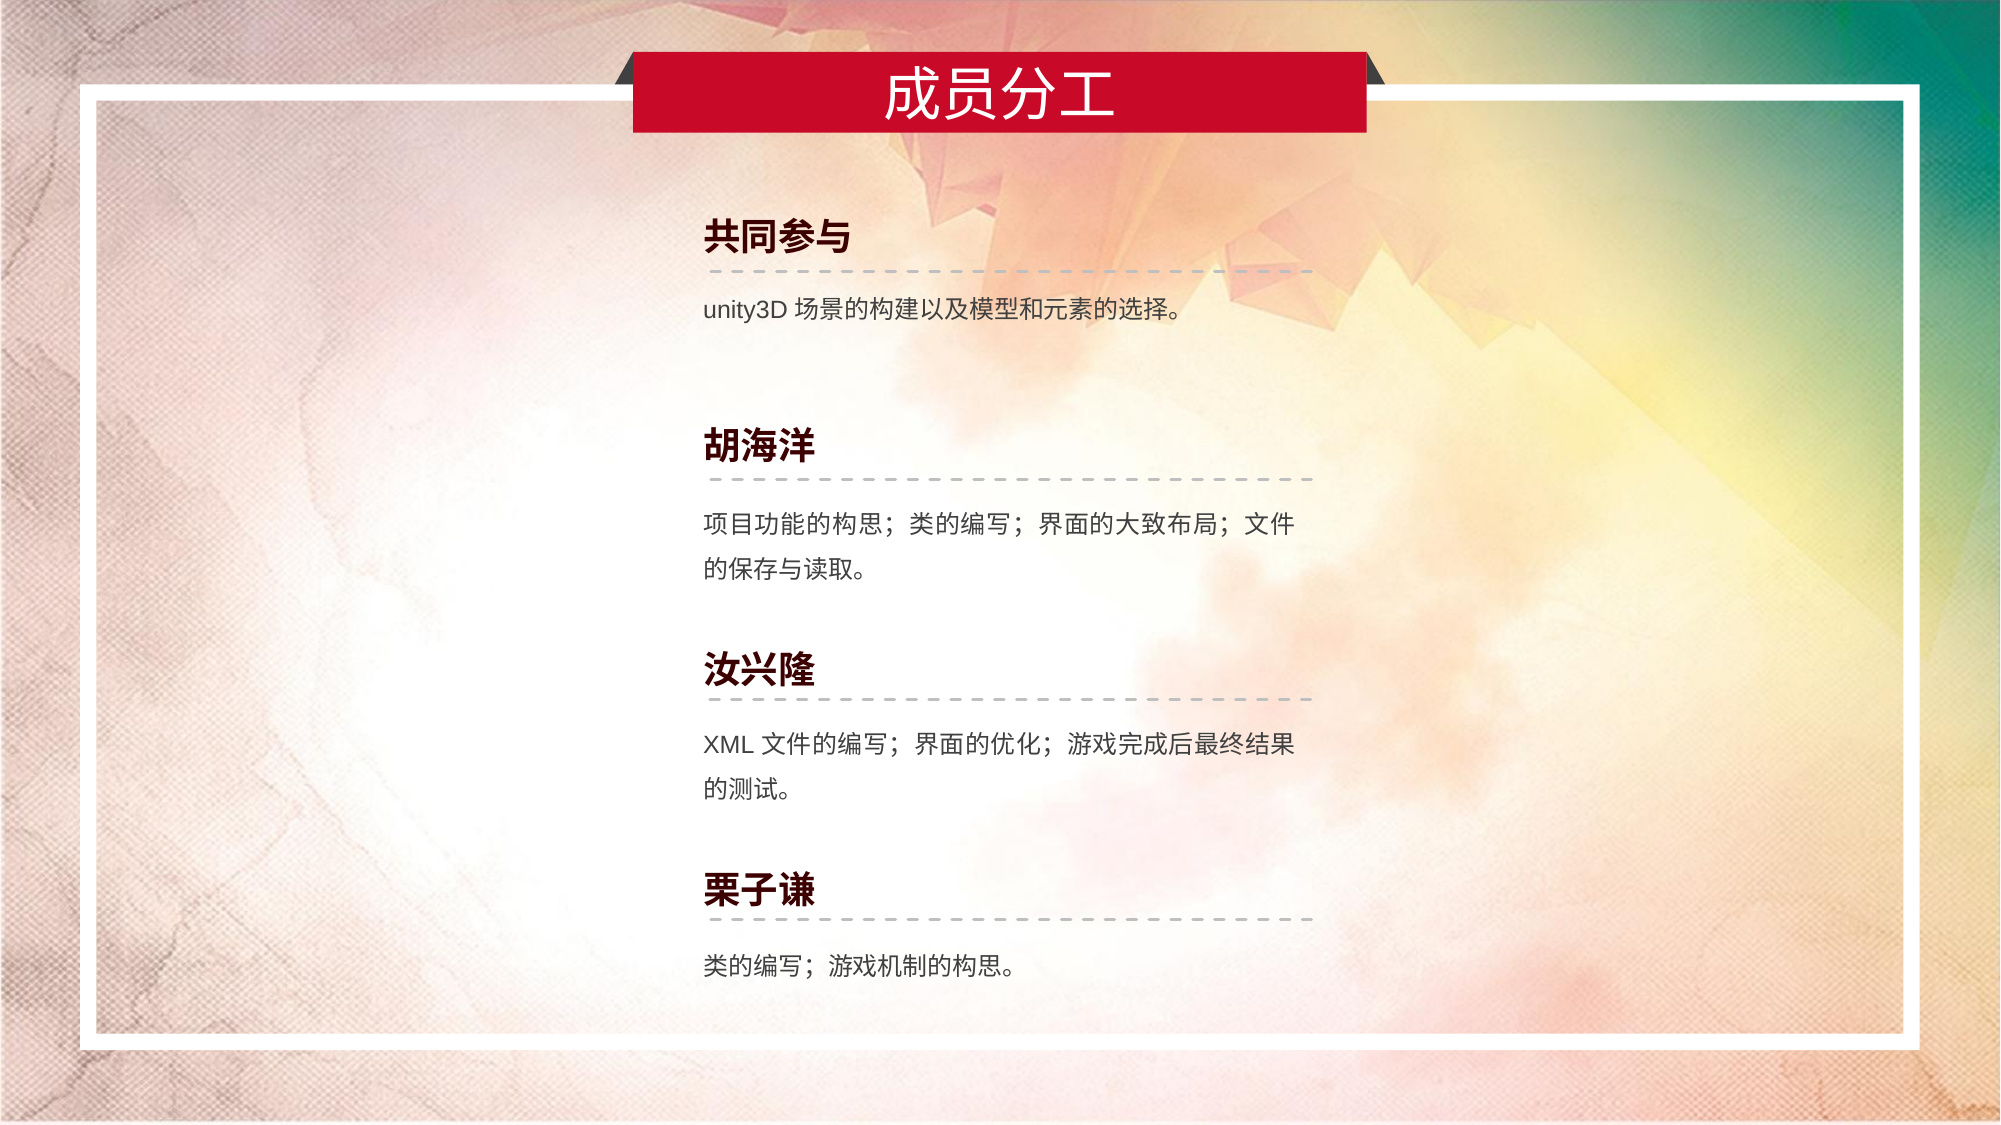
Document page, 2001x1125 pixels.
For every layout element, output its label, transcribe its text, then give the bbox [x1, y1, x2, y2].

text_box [688, 639, 1312, 812]
list 成员分工 [633, 51, 1367, 134]
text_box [688, 858, 1312, 989]
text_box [688, 205, 1312, 332]
picture [0, 0, 2001, 1125]
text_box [688, 414, 1312, 593]
